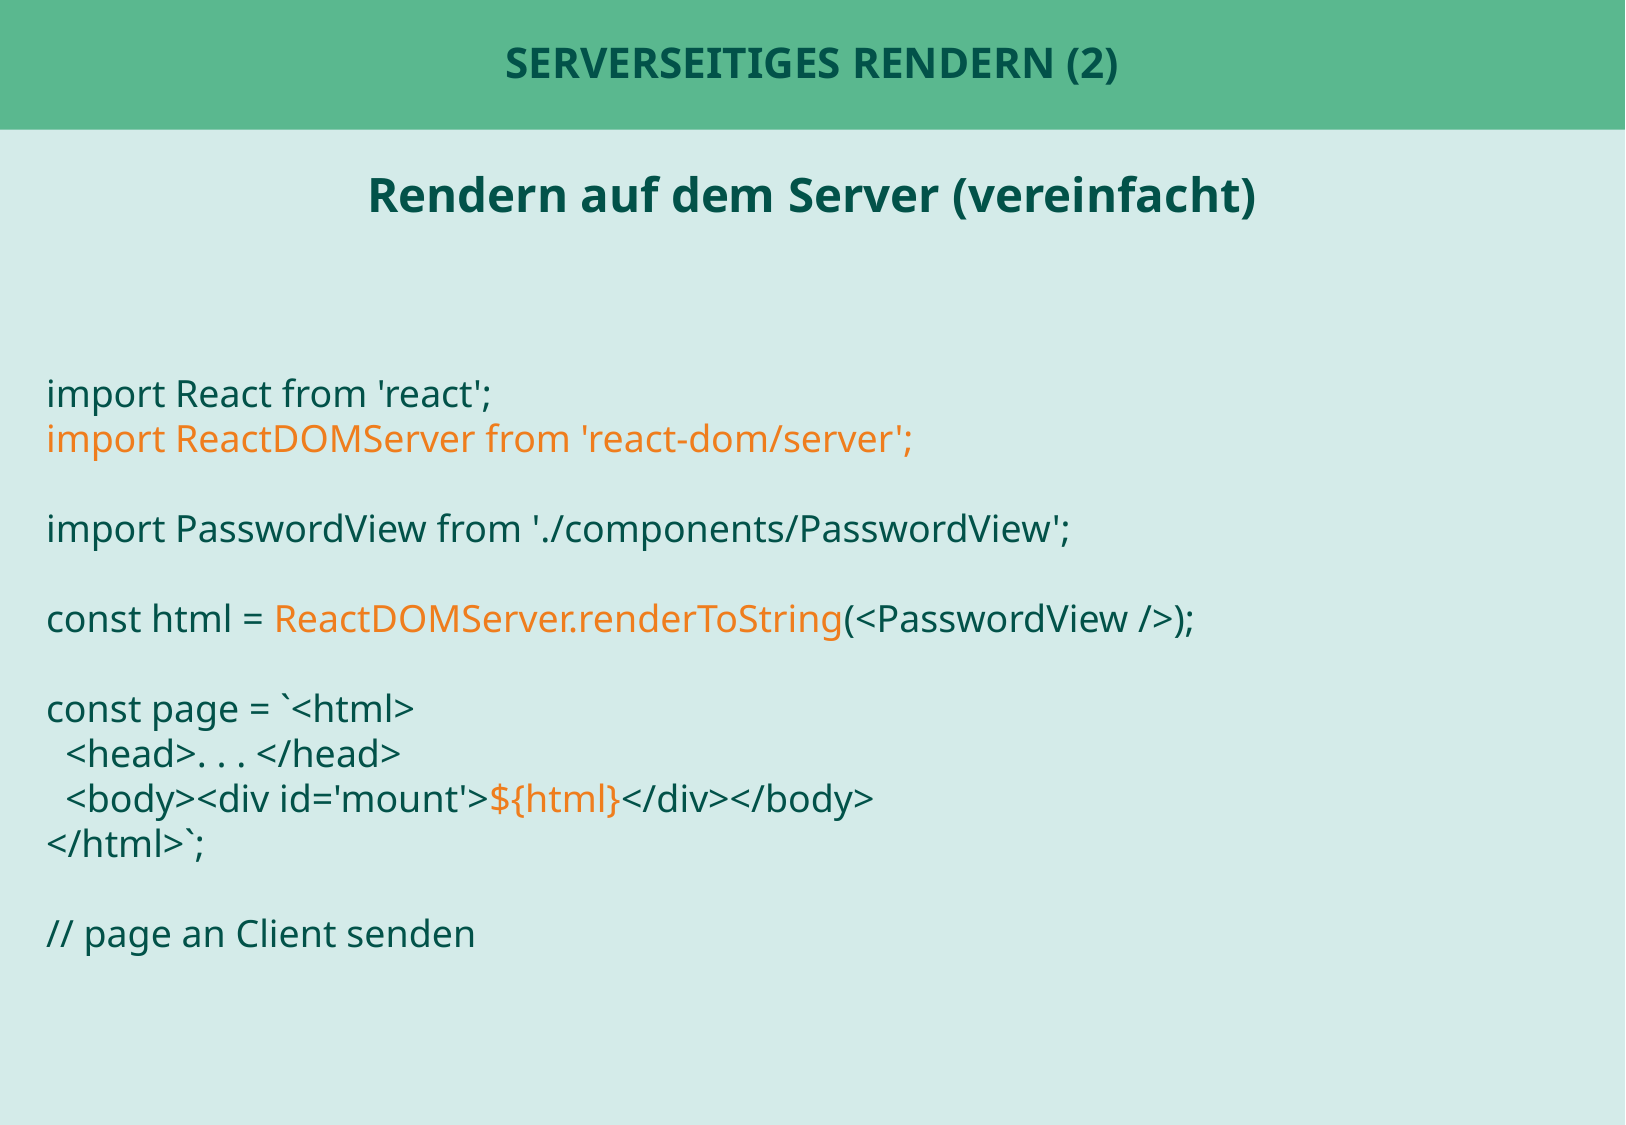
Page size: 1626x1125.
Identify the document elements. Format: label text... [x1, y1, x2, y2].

title Serverseitiges Rendern (2) [0, 0, 1625, 128]
text_box import React from 'react'; import ReactDOMServer from 'react-dom/server'; import PasswordView from './components/PasswordView'; const html = ReactDOMServer.renderToString(<PasswordView />); const page = `<html> <head>. . . </head> <body><div id='mount'>${html}</div></body> </html>`; // page an Client senden [31, 362, 1594, 963]
text_box Rendern auf dem Server (vereinfacht) [0, 128, 1625, 229]
